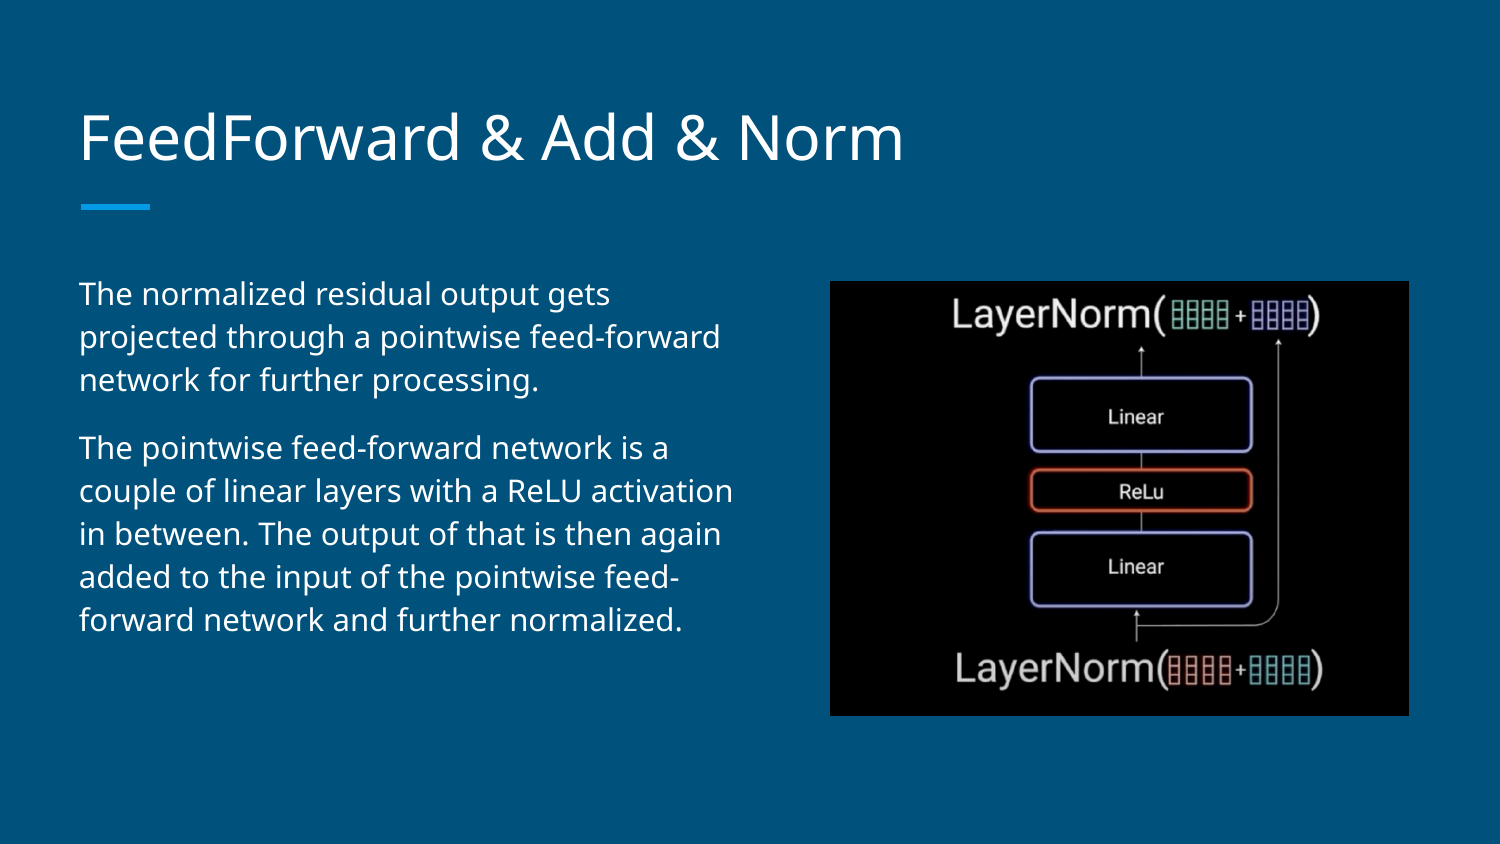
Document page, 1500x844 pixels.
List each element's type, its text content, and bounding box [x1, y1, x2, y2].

list The normalized residual output gets projected through a pointwise feed-forward network for further processing. The pointwise feed-forward network is a couple of linear layers with a ReLU activation in between. The output of that is then again added to the input of the pointwise feed-forward network and further normalized. [63, 253, 751, 759]
picture [831, 282, 1408, 715]
title FeedForward & Add & Norm [63, 75, 1437, 188]
